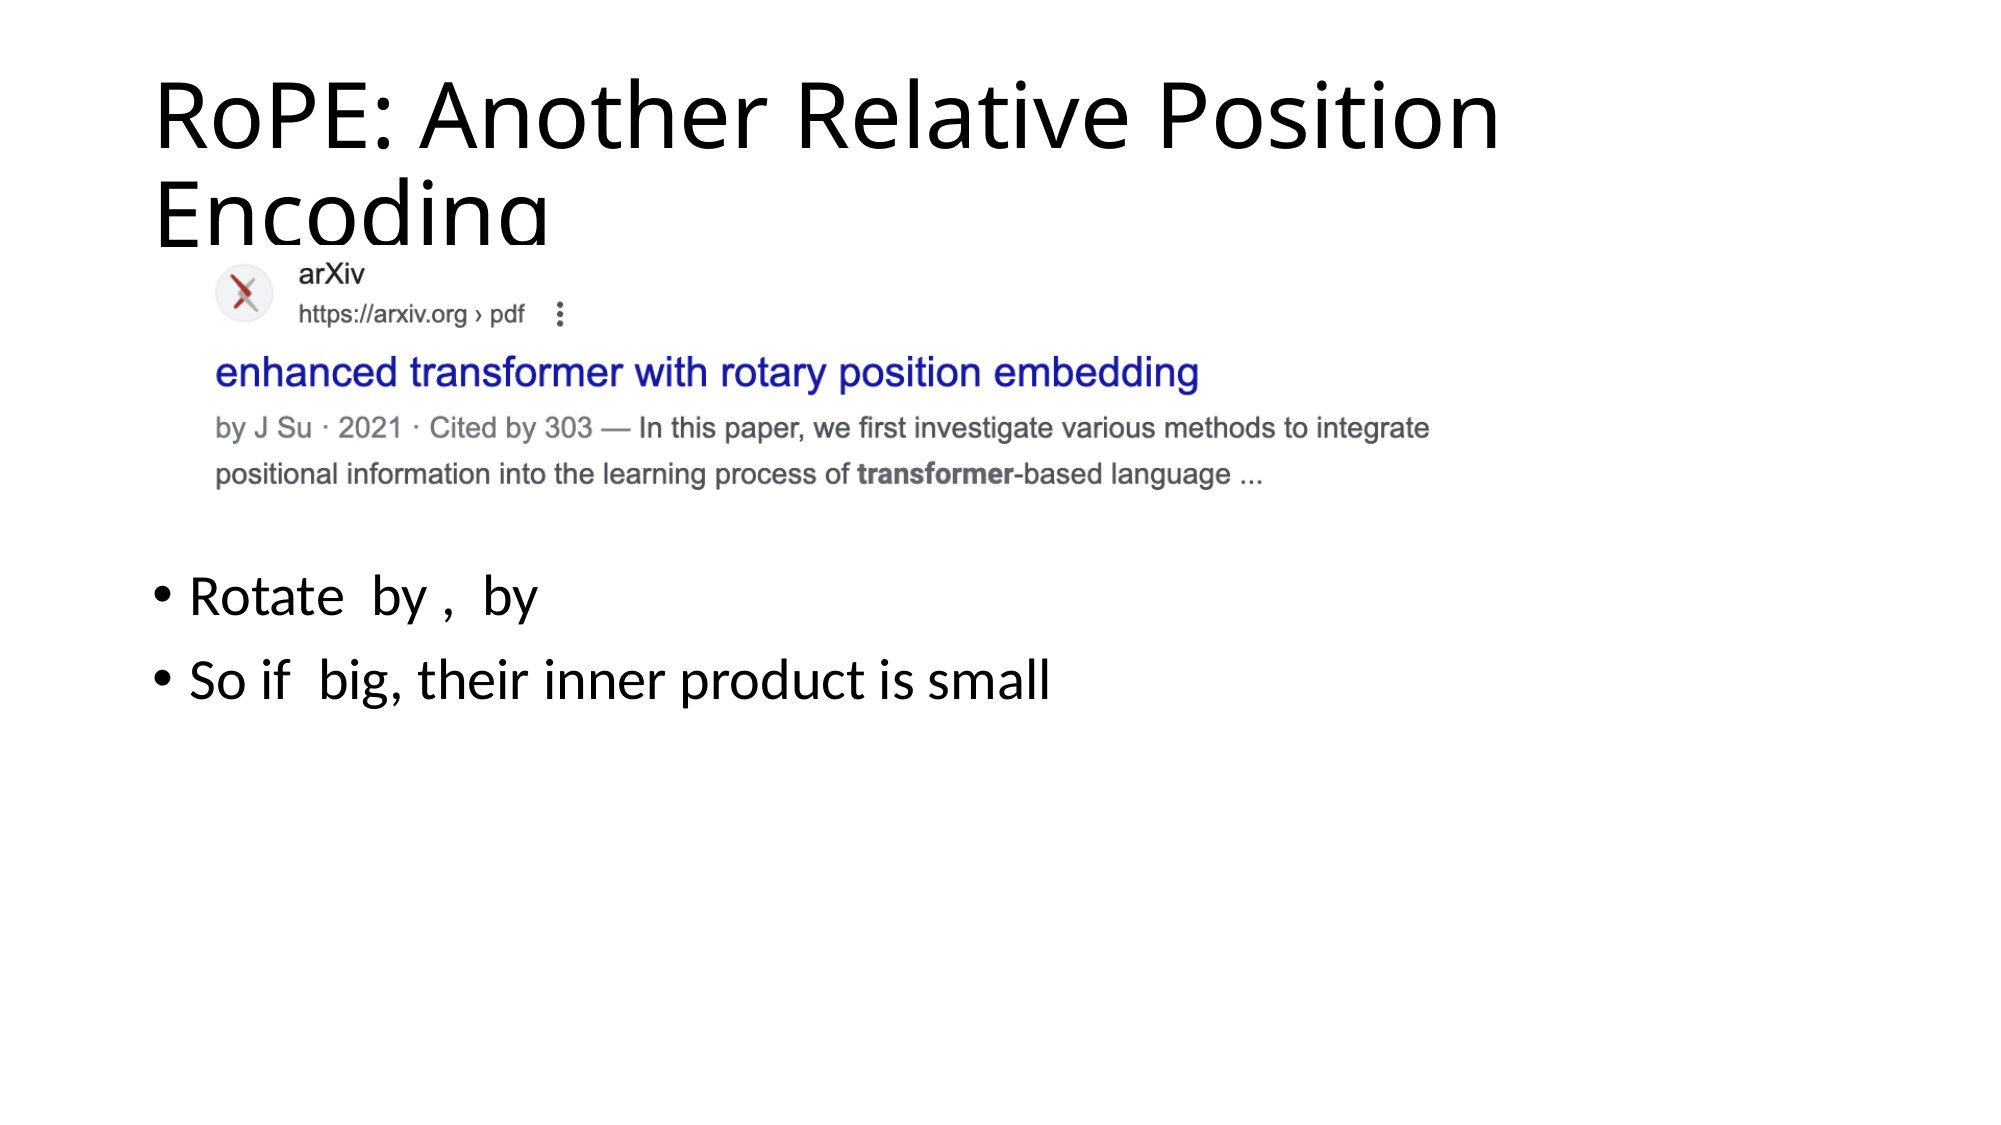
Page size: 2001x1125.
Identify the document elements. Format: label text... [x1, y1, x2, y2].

picture [209, 245, 1451, 511]
title RoPE: Another Relative Position Encoding [137, 59, 1863, 278]
